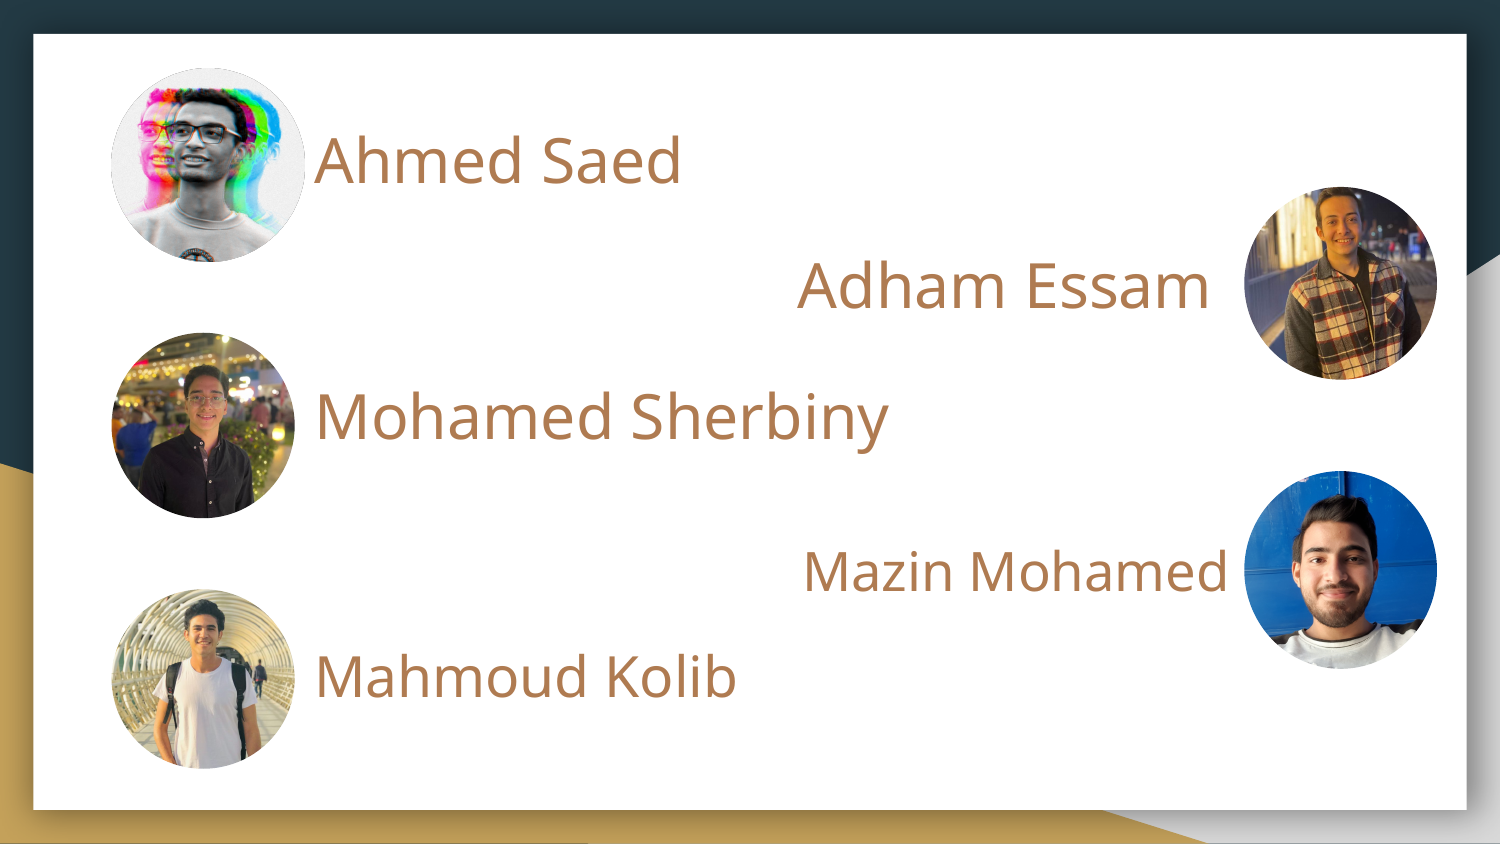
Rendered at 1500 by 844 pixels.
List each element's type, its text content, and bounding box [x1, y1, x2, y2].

title Adham Essam [769, 205, 1238, 362]
picture [1244, 470, 1438, 670]
picture [1244, 186, 1438, 380]
title Mohamed Sherbiny [301, 361, 966, 519]
title Mazin Mohamed [769, 491, 1238, 649]
picture [111, 68, 305, 262]
picture [111, 589, 295, 769]
title Mahmoud Kolib [299, 625, 774, 783]
title Ahmed Saed [310, 106, 774, 219]
picture [111, 332, 295, 519]
